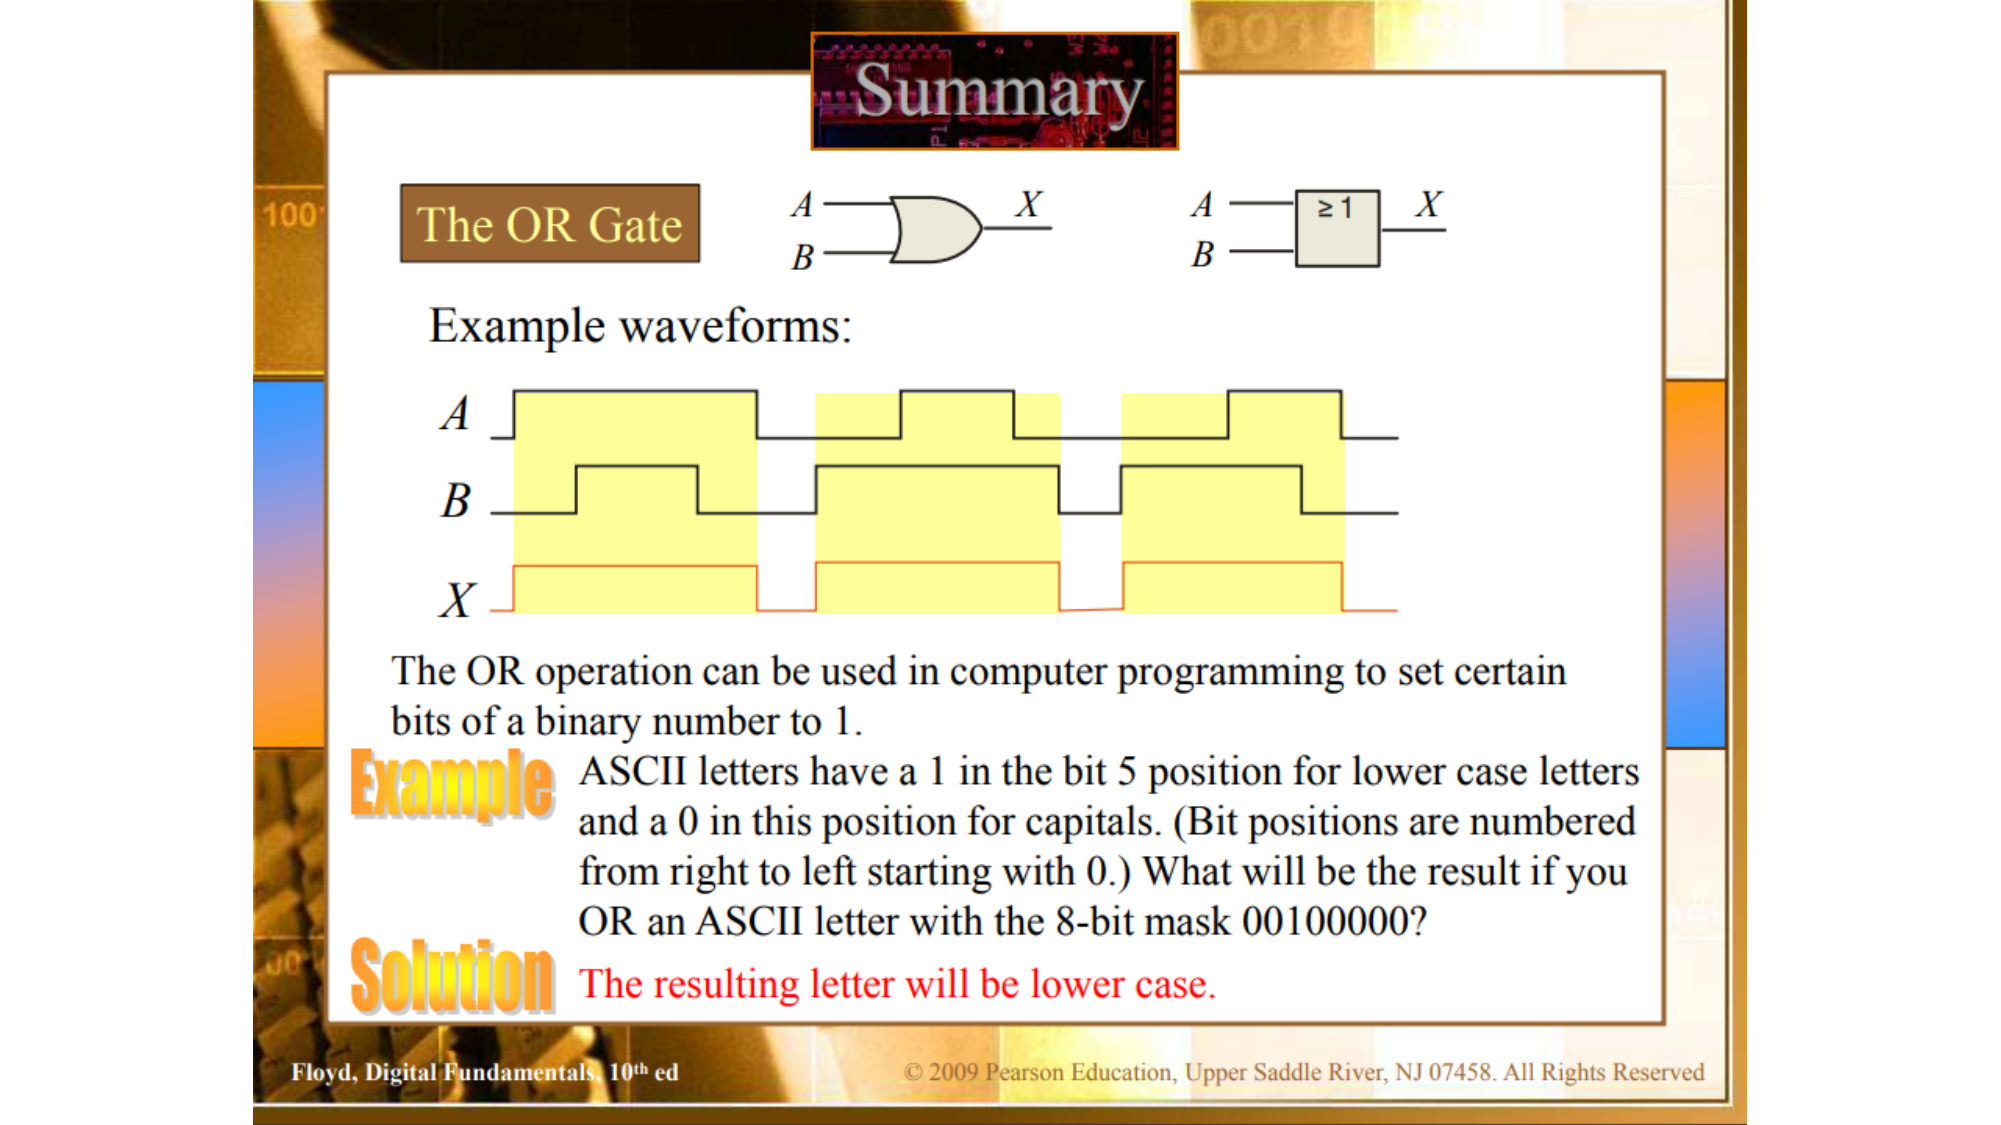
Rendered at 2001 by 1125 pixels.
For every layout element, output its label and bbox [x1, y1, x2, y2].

picture [253, 0, 1747, 1125]
